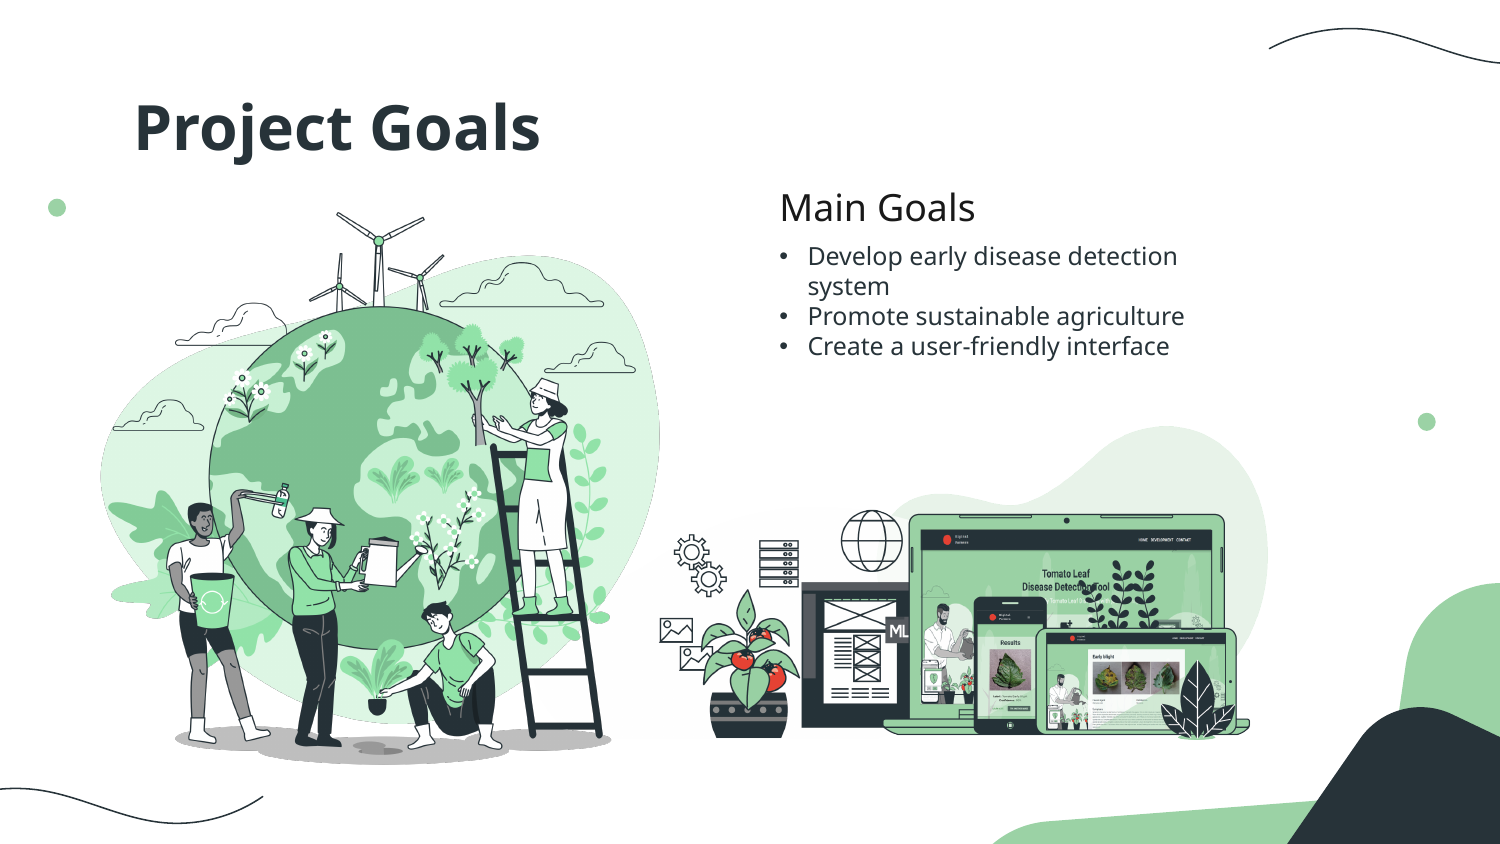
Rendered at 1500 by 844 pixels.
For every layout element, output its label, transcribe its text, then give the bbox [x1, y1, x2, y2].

subtitle Develop early disease detection system Promote sustainable agriculture Create a user-friendly interface [764, 244, 1232, 404]
picture [72, 181, 1268, 796]
subtitle Main Goals [764, 182, 1232, 244]
title Project Goals [118, 72, 1382, 167]
